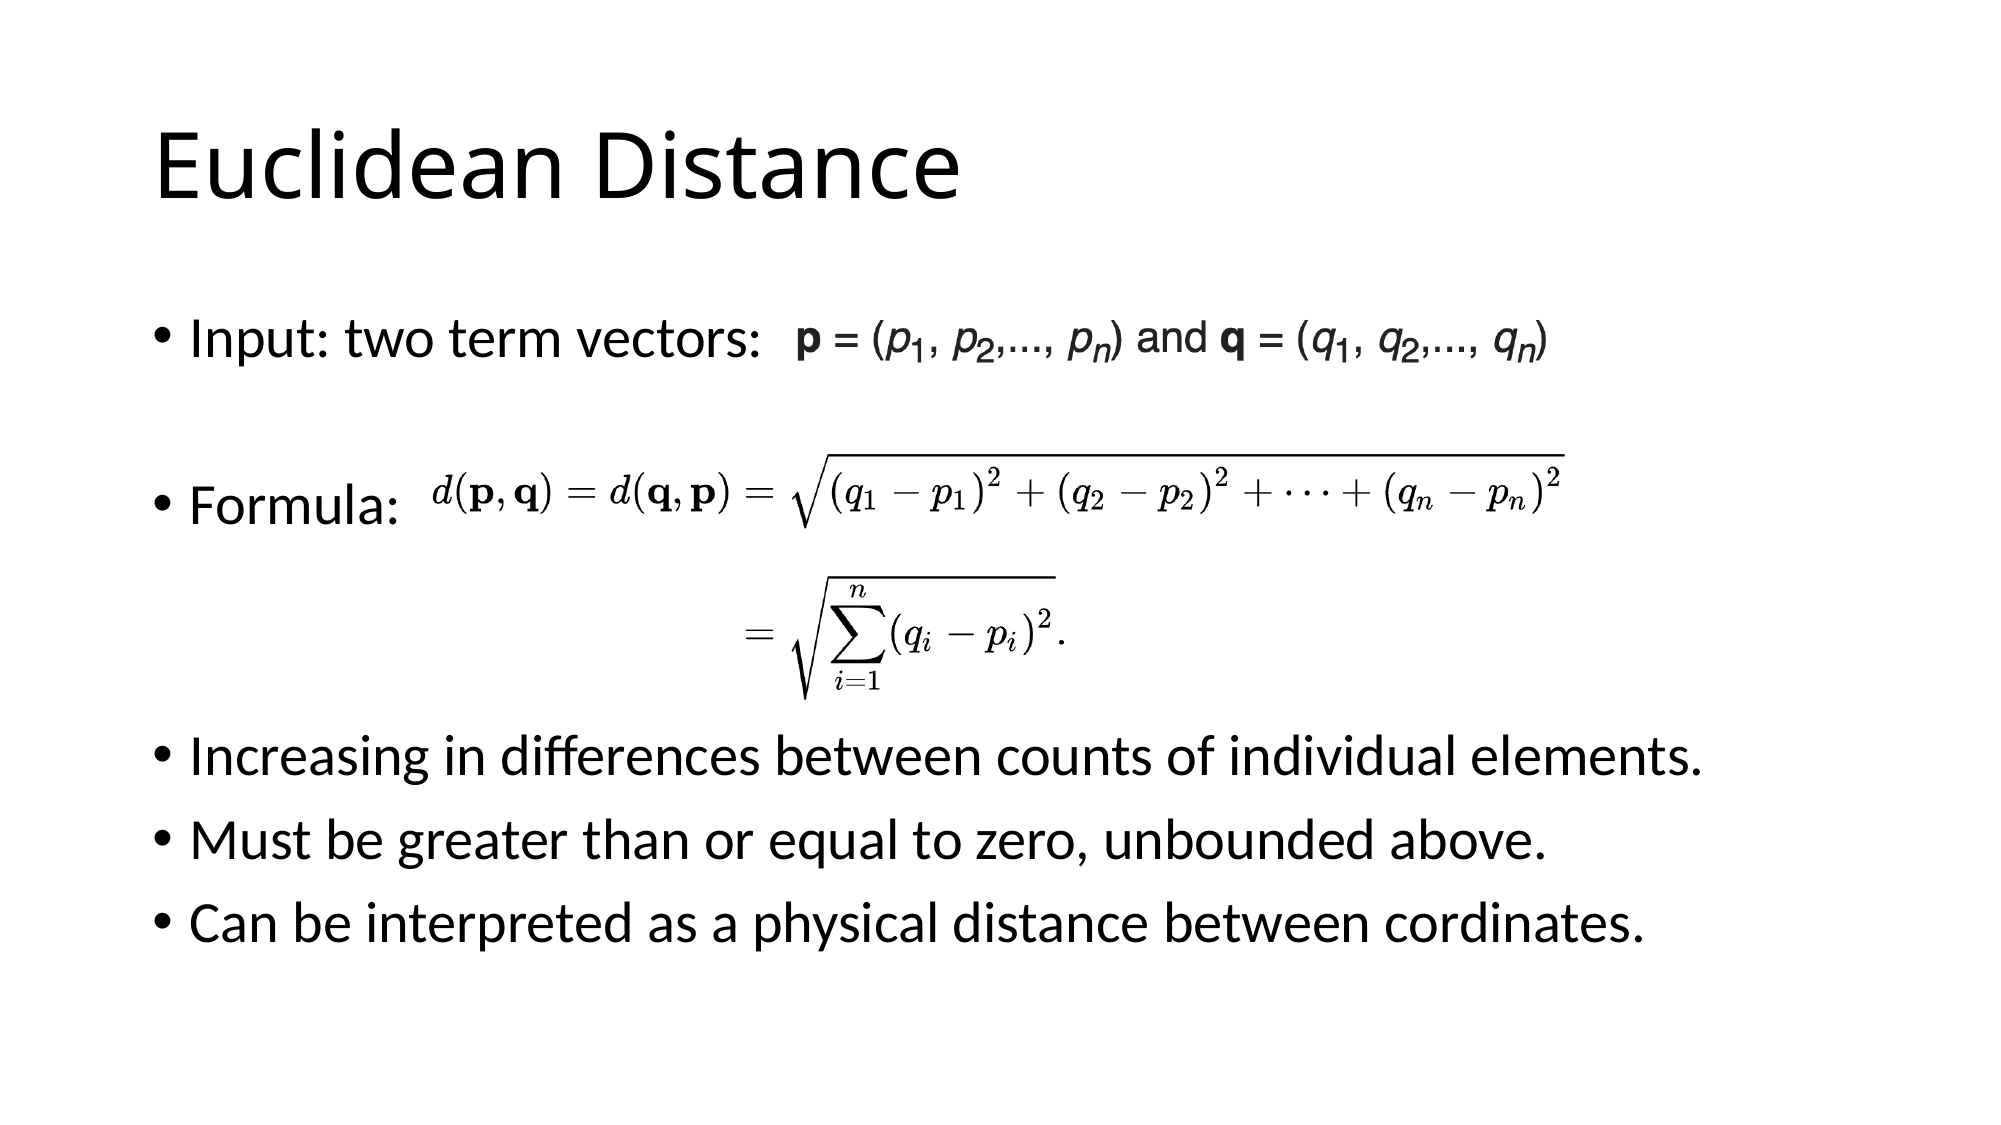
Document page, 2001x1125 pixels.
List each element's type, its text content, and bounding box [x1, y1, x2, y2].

list Input: two term vectors: Formula: Increasing in differences between counts of individual elements. Must be greater than or equal to zero, unbounded above. Can be interpreted as a physical distance between cordinates. [137, 299, 1863, 1014]
picture [419, 426, 1581, 723]
title Euclidean Distance [137, 59, 1863, 278]
picture [790, 297, 1555, 388]
